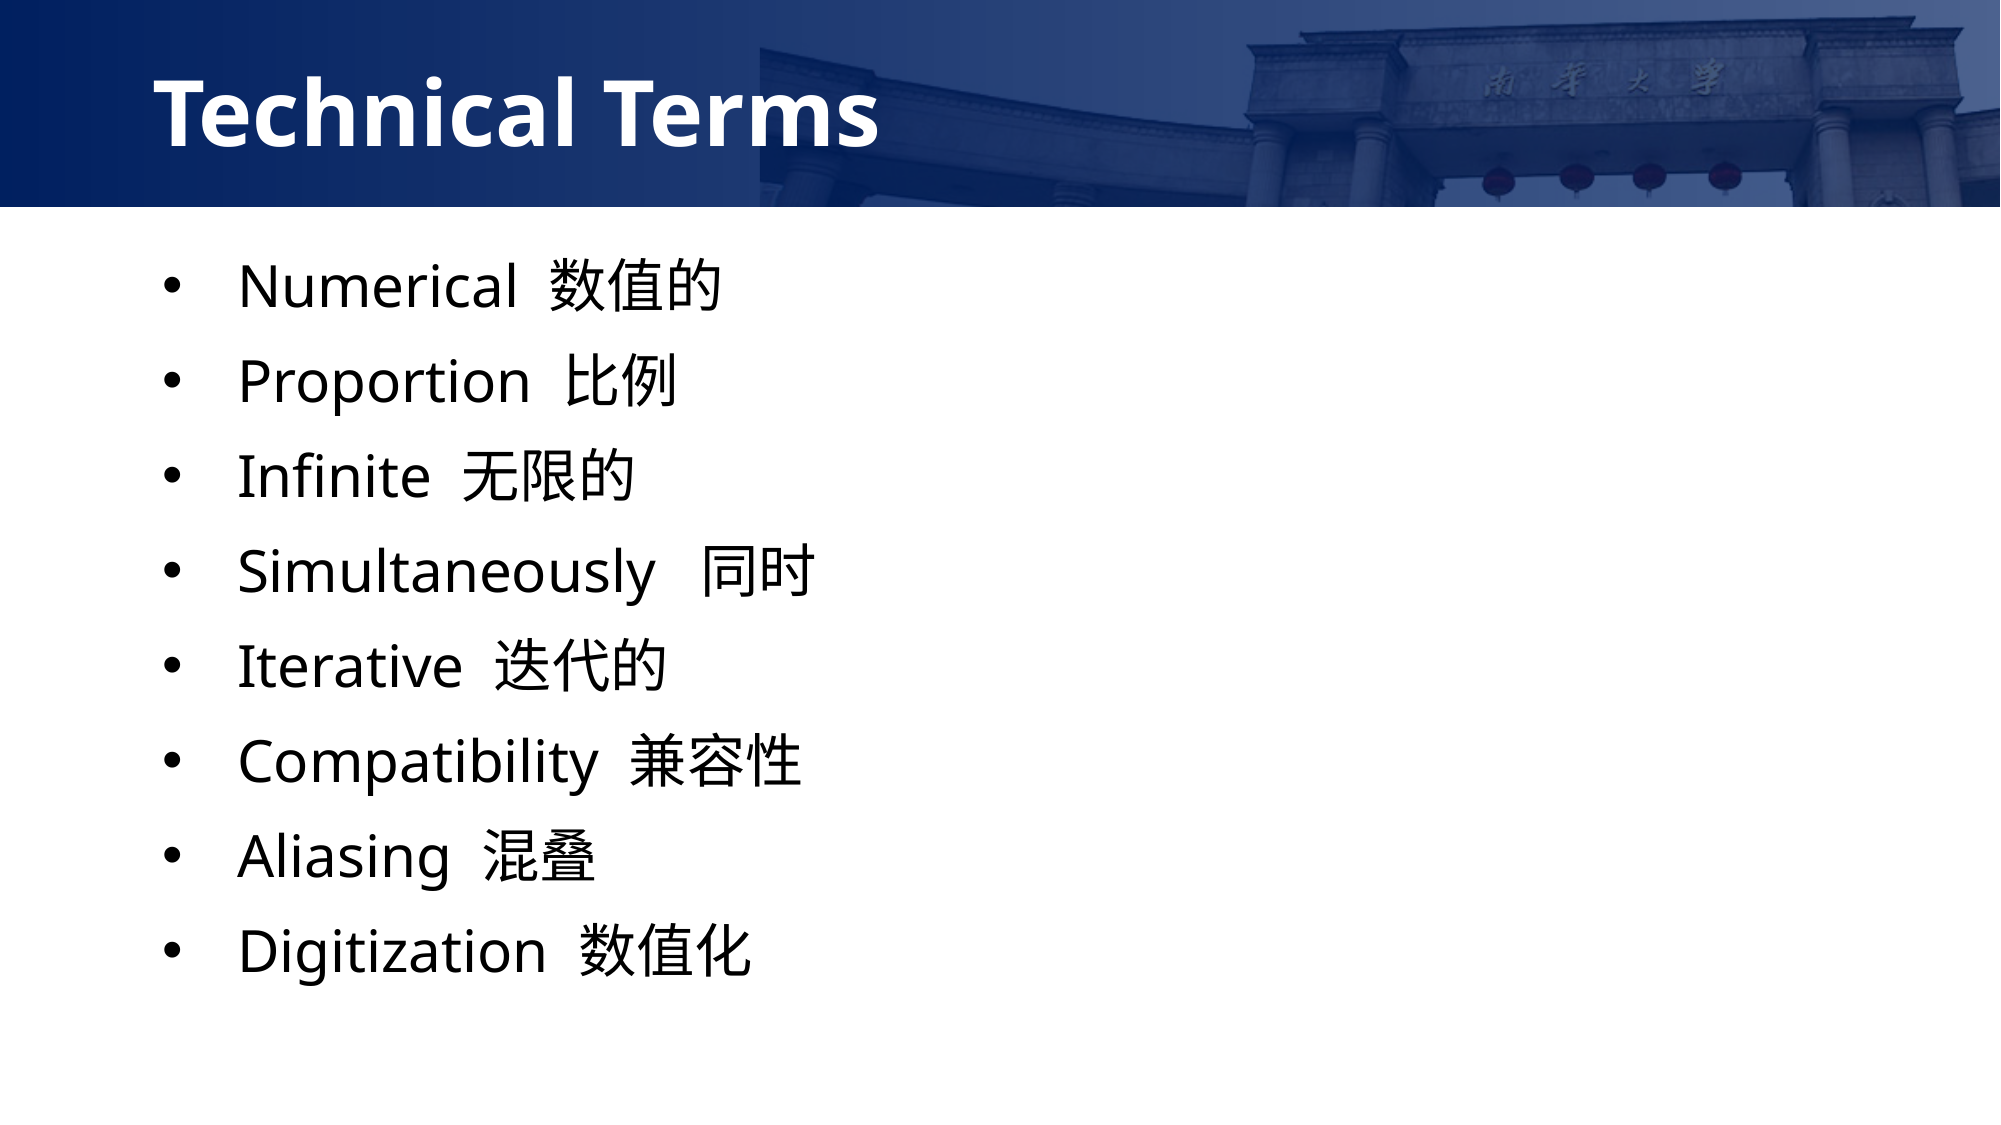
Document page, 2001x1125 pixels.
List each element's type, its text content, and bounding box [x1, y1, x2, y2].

text_box Technical Terms [137, 59, 2000, 241]
text_box Numerical 数值的 Proportion 比例 Infinite 无限的 Simultaneously 同时 Iterative 迭代的 Compatibility 兼容性 Aliasing 混叠 Digitization 数值化 [88, 241, 2000, 1066]
